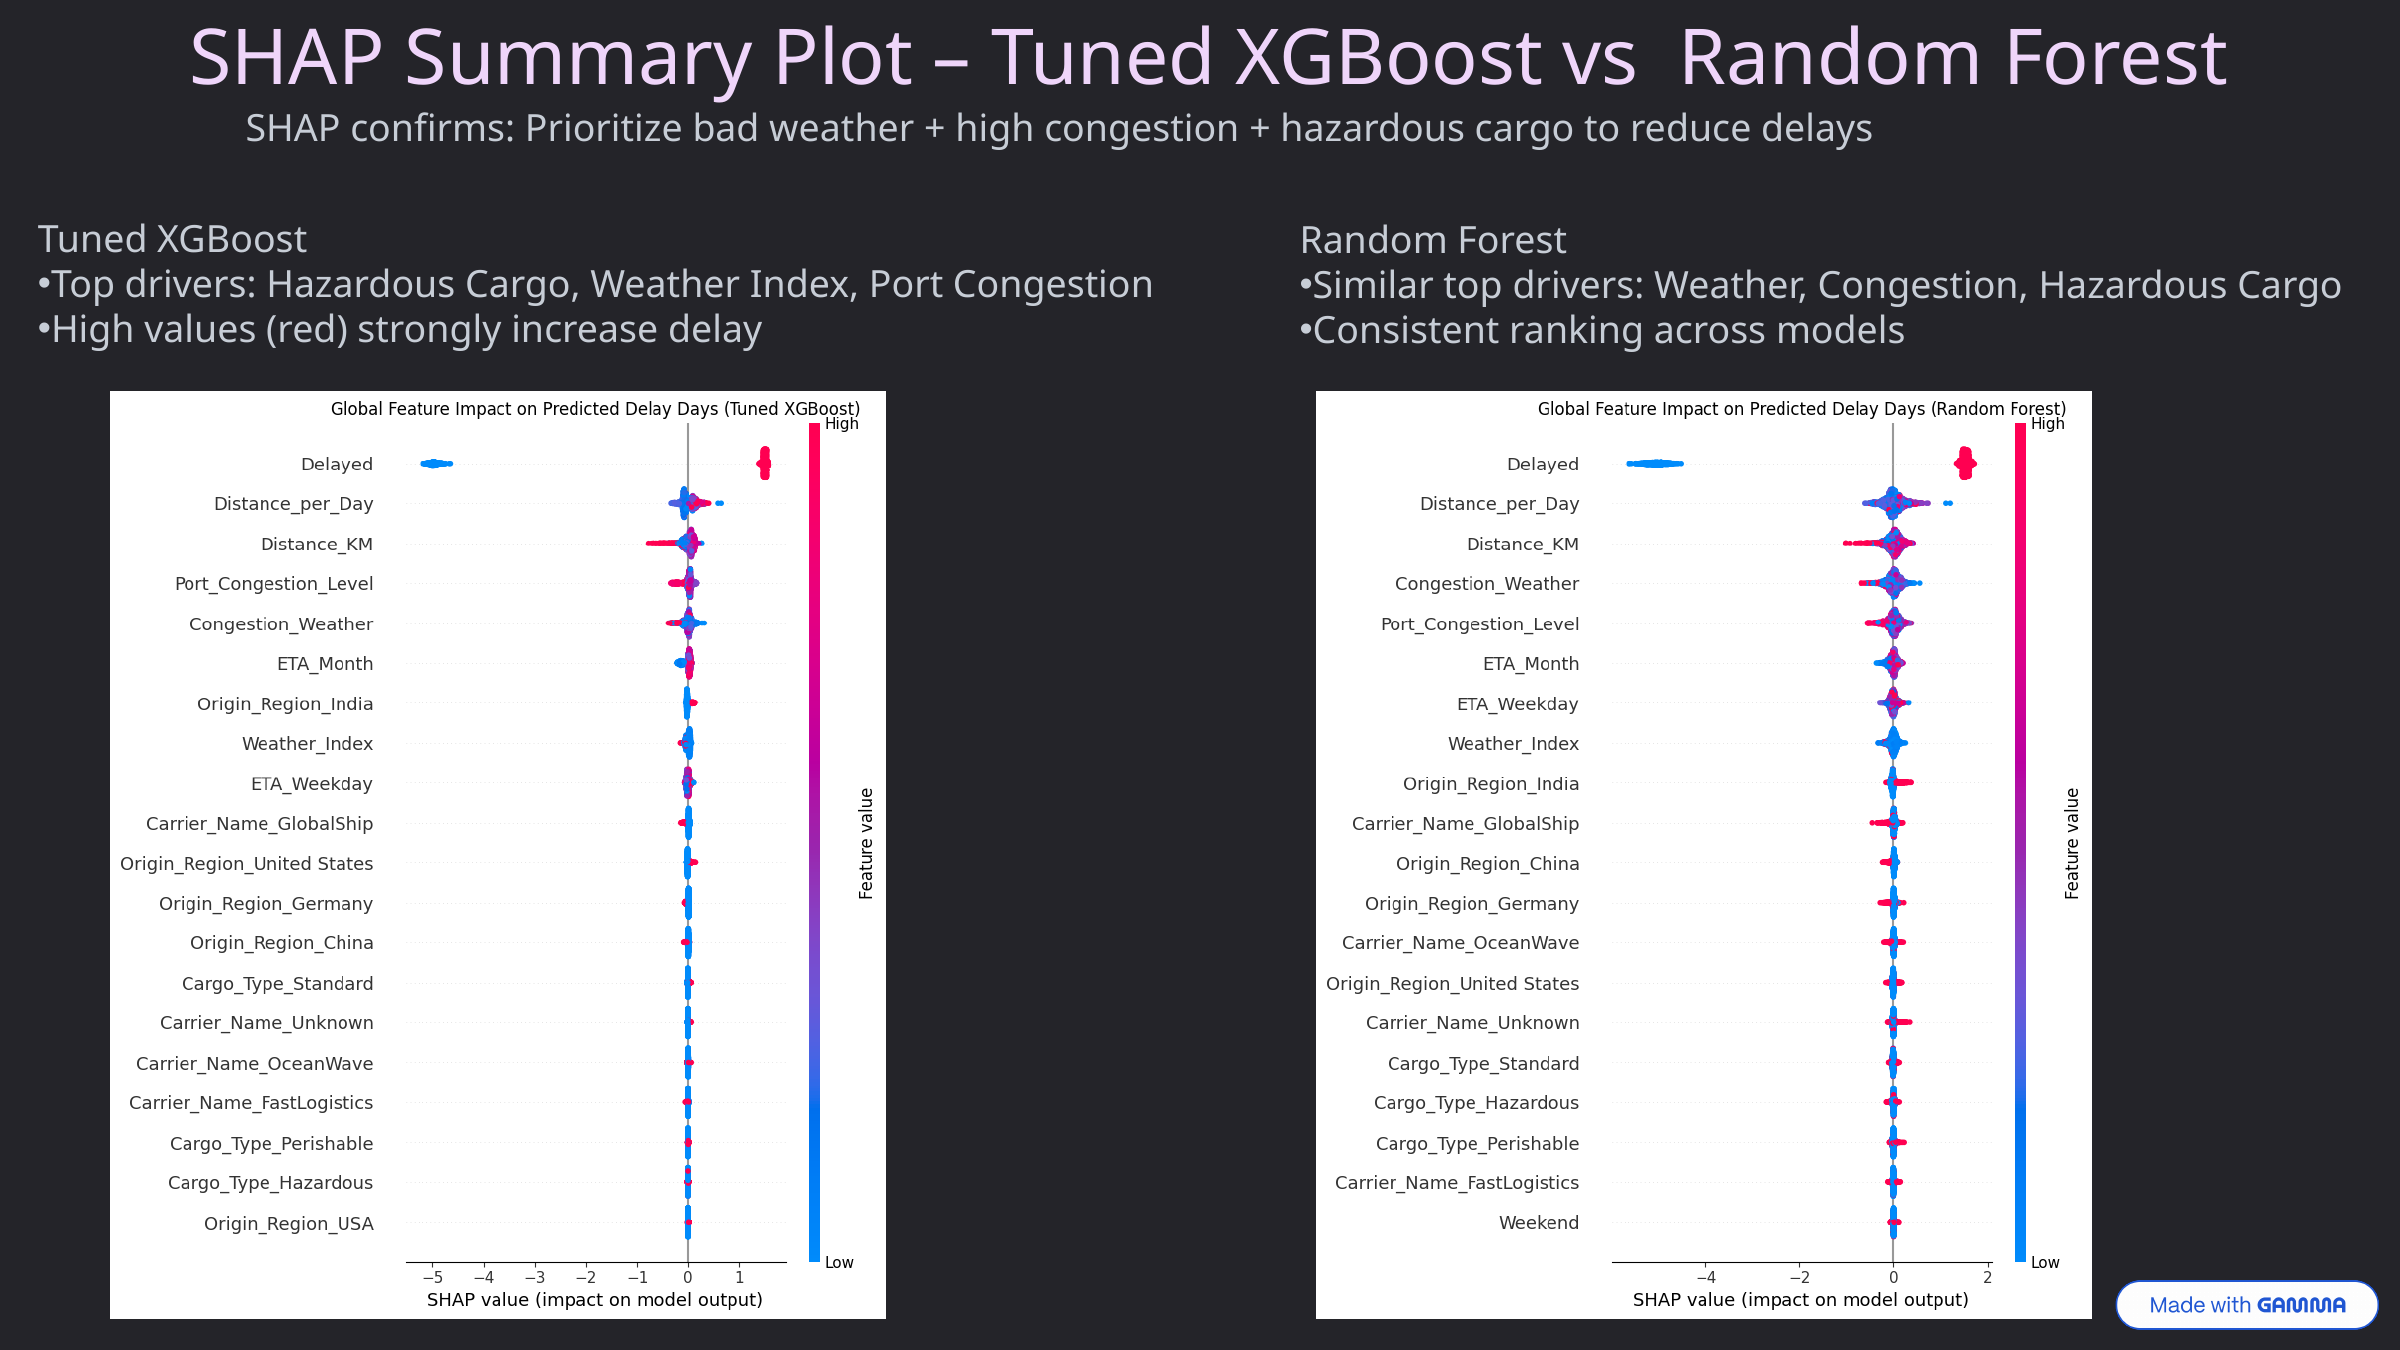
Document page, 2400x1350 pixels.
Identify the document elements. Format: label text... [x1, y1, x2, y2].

text_box SHAP confirms: Prioritize bad weather + high congestion + hazardous cargo to reduce delays [230, 96, 2169, 156]
picture [2106, 1271, 2389, 1339]
text_box Random Forest Similar top drivers: Weather, Congestion, Hazardous Cargo Consistent ranking across models [1284, 208, 2379, 359]
picture [1316, 391, 2092, 1319]
picture [109, 391, 886, 1319]
text_box SHAP Summary Plot – Tuned XGBoost vs Random Forest [169, 4, 2400, 101]
text_box Tuned XGBoost Top drivers: Hazardous Cargo, Weather Index, Port Congestion High values (red) strongly increase delay [23, 207, 1224, 358]
